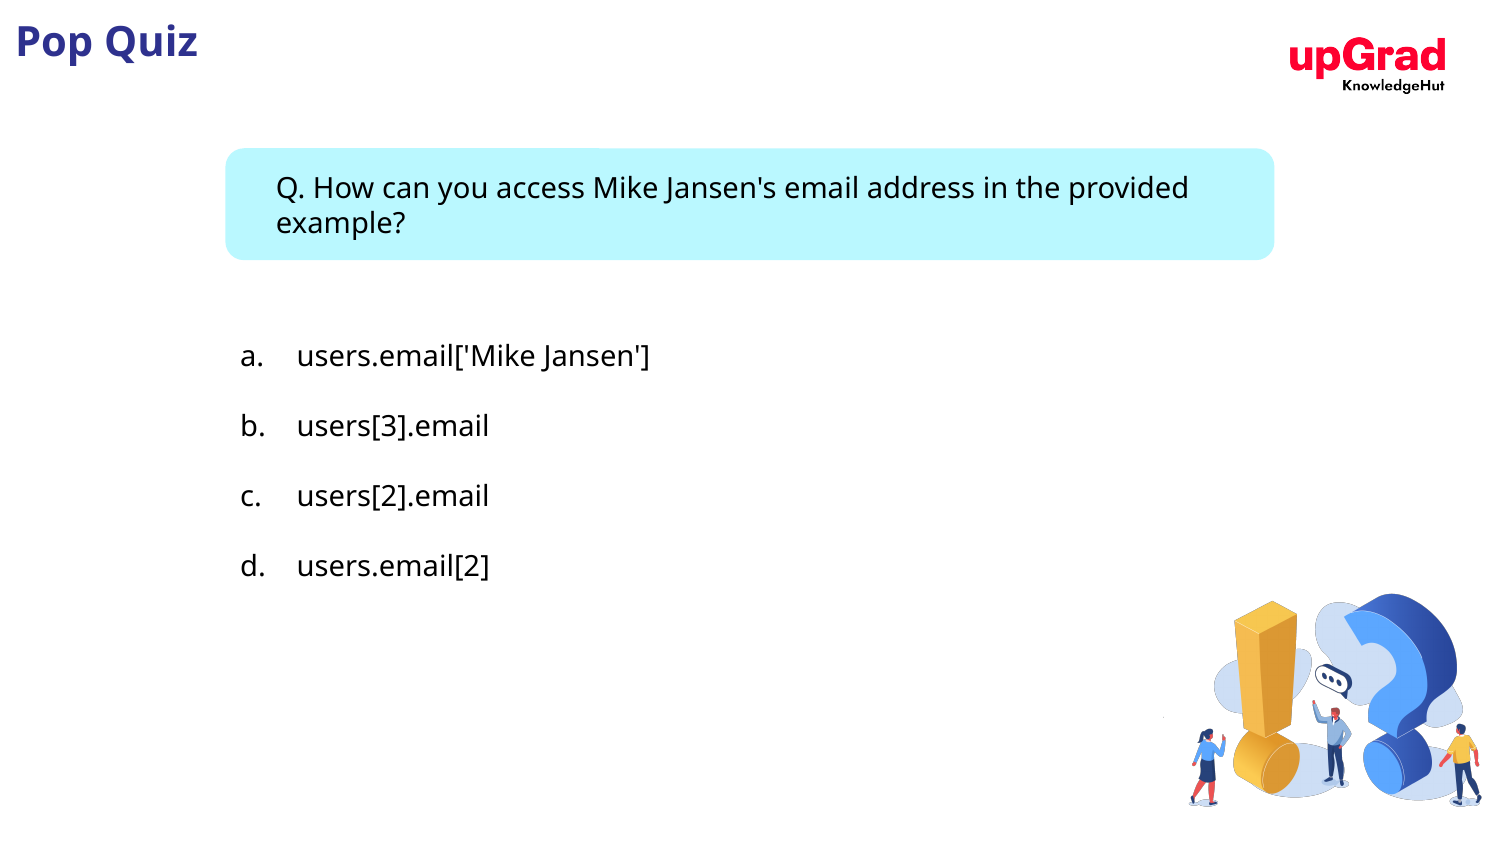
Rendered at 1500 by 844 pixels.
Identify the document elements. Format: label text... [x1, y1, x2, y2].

picture [1145, 555, 1500, 844]
text_box Q. How can you access Mike Jansen's email address in the provided example? [225, 148, 1275, 261]
picture [1290, 37, 1449, 96]
text_box users.email['Mike Jansen'] users[3].email users[2].email users.email[2] [225, 330, 1222, 590]
text_box Pop Quiz [0, 0, 931, 76]
